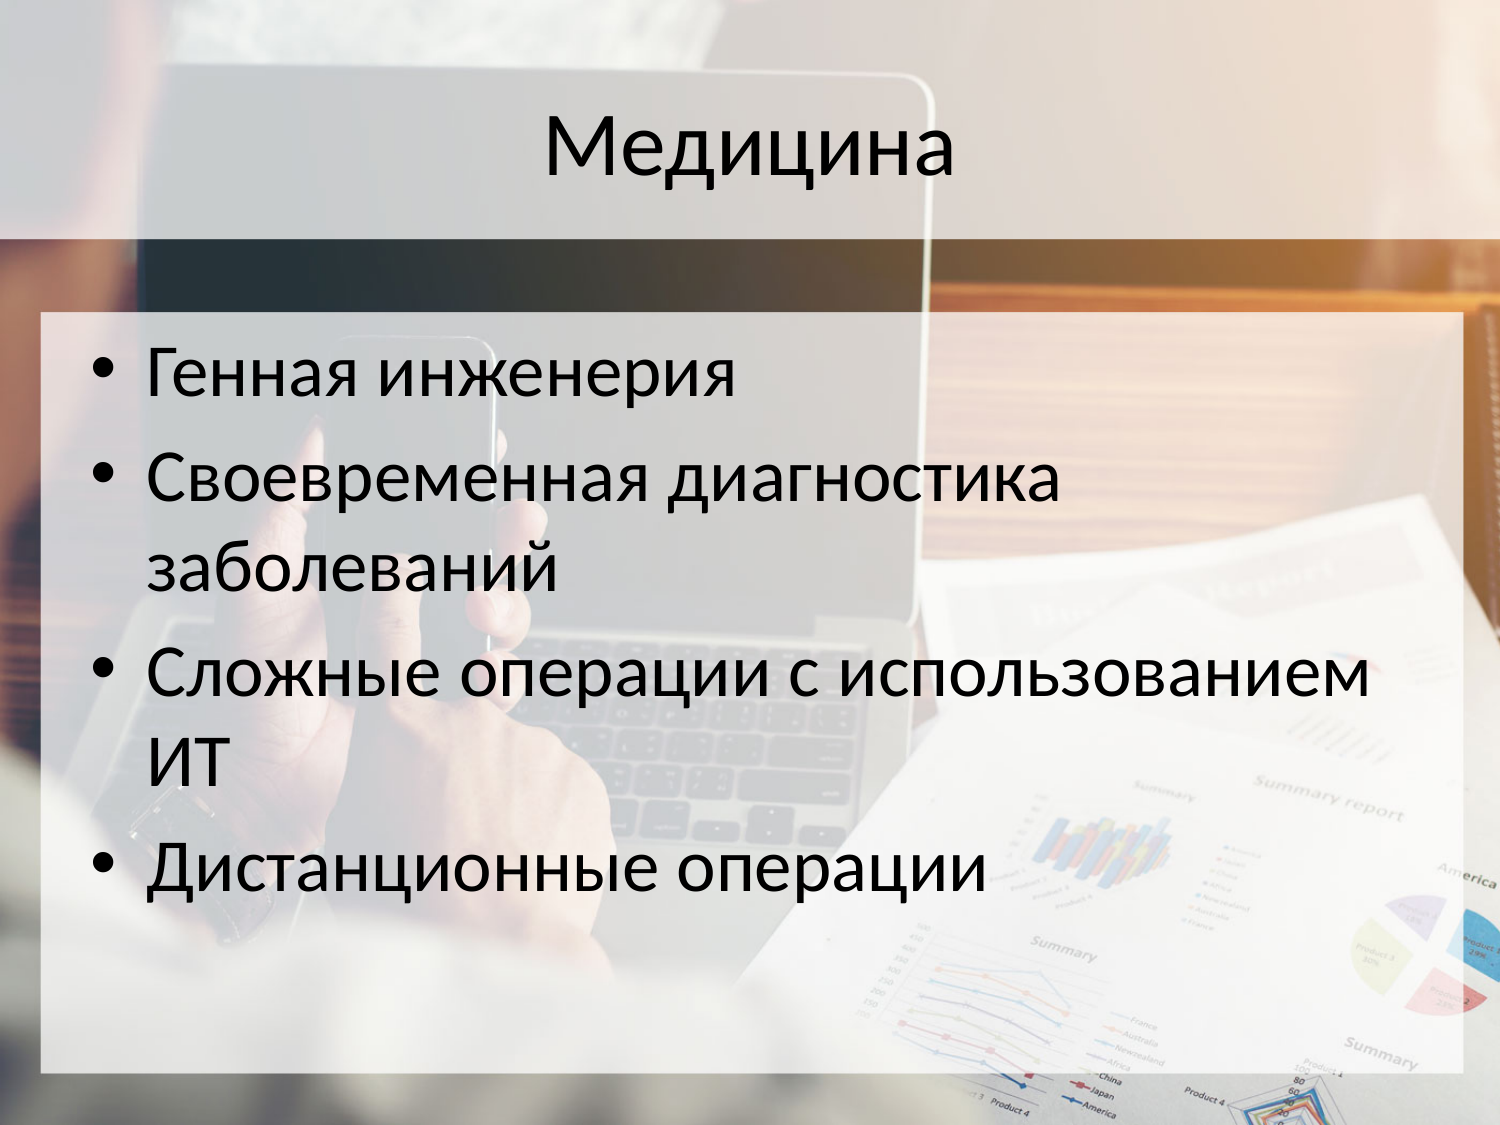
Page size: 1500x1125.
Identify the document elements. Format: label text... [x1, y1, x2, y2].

title Медицина [75, 45, 1425, 233]
list Генная инженерия Своевременная диагностика заболеваний Сложные операции с использованием ИТ Дистанционные операции [75, 314, 1425, 1005]
picture [0, 0, 1500, 1125]
